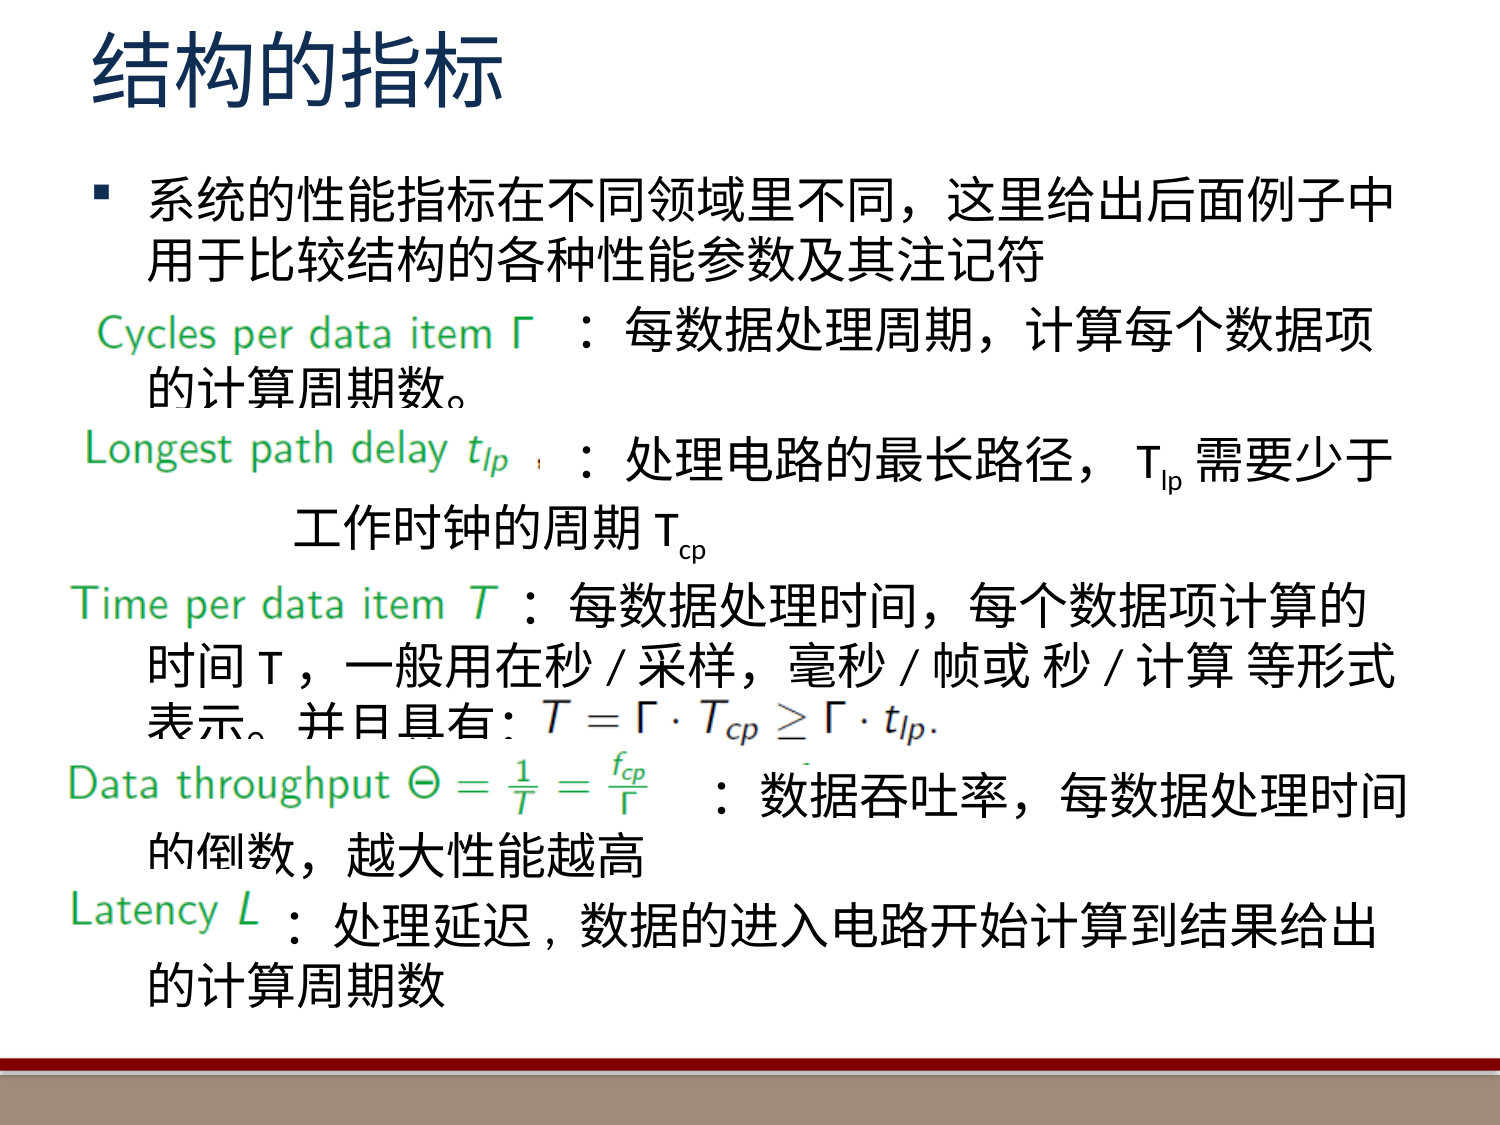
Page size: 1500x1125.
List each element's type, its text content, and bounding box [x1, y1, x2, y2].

picture [64, 408, 541, 488]
picture [41, 869, 276, 947]
list 系统的性能指标在不同领域里不同，这里给出后面例子中用于比较结构的各种性能参数及其注记符 ：每数据处理周期，计算每个数据项的计算周期数。 ：处理电路的最长路径，Tlp需要少于 工作时钟的周期Tcp ：每数据处理时间，每个数据项计算的时间T，一般用在秒/采样，毫秒/帧或 秒/计算 等形式表示。并且具有：关系 ：数据吞吐率，每数据处理时间的倒数，越大性能越高 ：处理延迟, 数据的进入电路开始计算到结果给出的计算周期数 [74, 160, 1426, 1036]
title 结构的指标 [74, 0, 1426, 138]
picture [64, 692, 998, 822]
picture [52, 562, 508, 635]
picture [76, 290, 557, 356]
